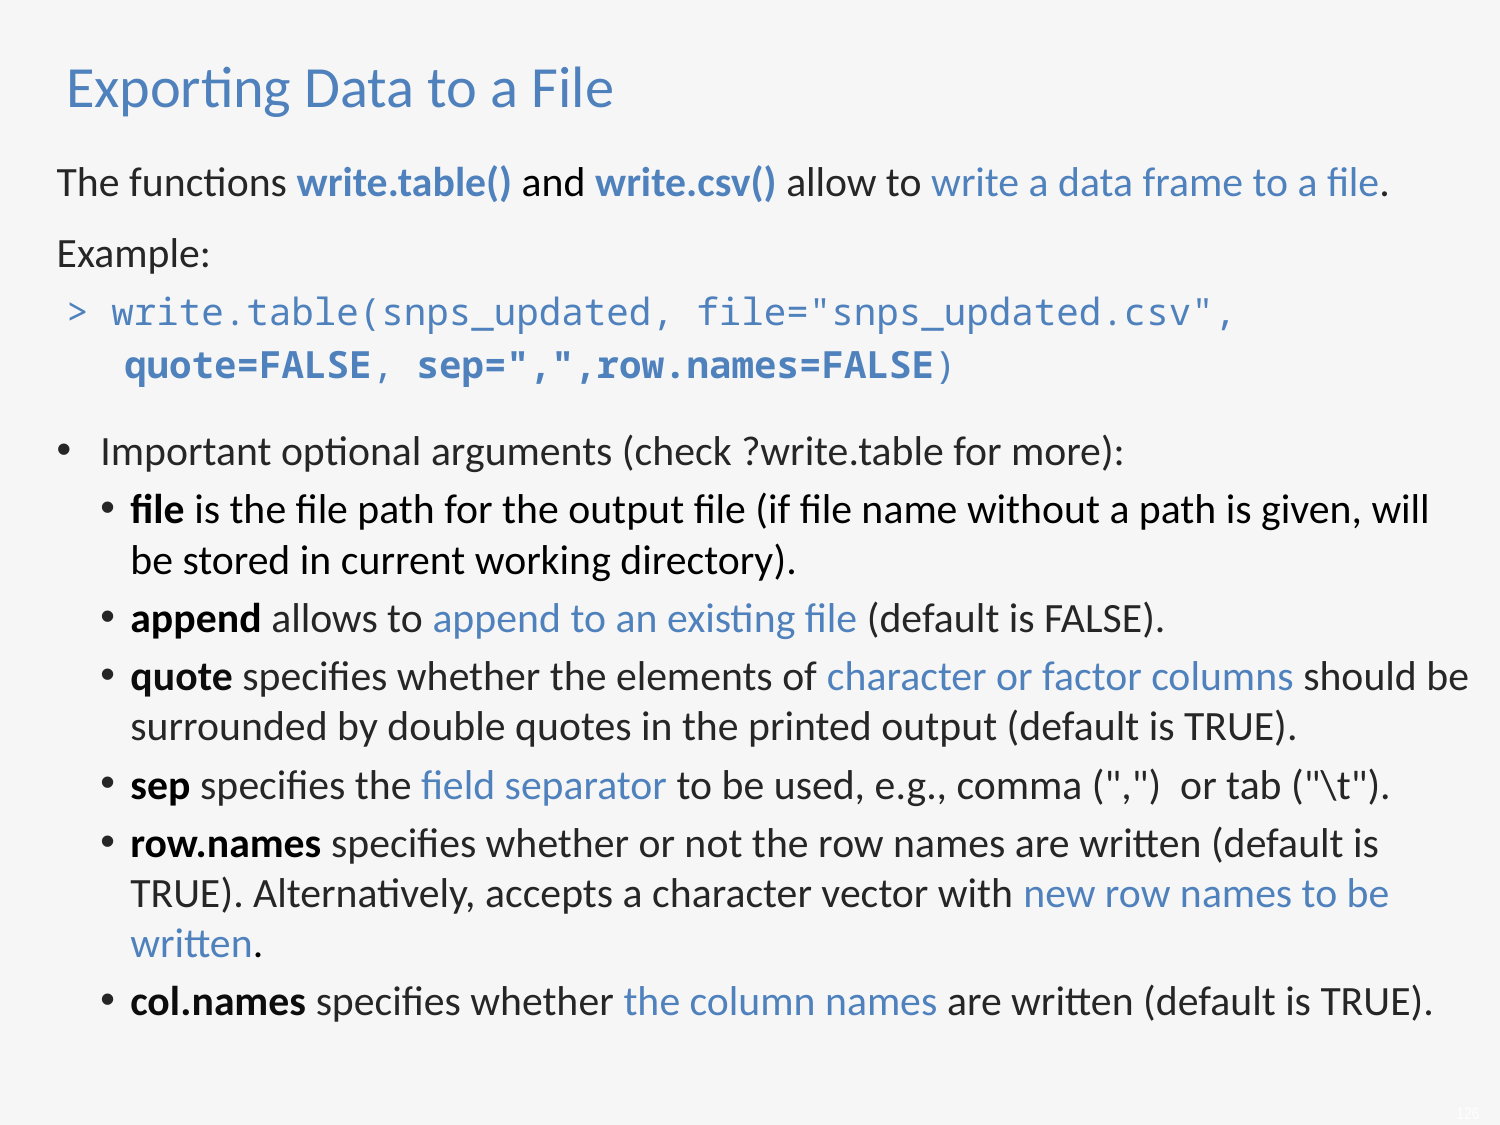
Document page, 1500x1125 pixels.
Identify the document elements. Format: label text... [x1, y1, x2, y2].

title Exporting Data to a File [42, 56, 1346, 121]
list The functions write.table() and write.csv() allow to write a data frame to a file. Example: > write.table(snps_updated, file="snps_updated.csv", quote=FALSE, sep=",",row.names=FALSE) Important optional arguments (check ?write.table for more): file is the file path for the output file (if file name without a path is given, will be stored in current working directory). append allows to append to an existing file (default is FALSE). quote specifies whether the elements of character or factor columns should be surrounded by double quotes in the printed output (default is TRUE). sep specifies the field separator to be used, e.g., comma (",") or tab ("\t"). row.names specifies whether or not the row names are written (default is TRUE). Alternatively, accepts a character vector with new row names to be written. col.names specifies whether the column names are written (default is TRUE). [56, 154, 1474, 1048]
